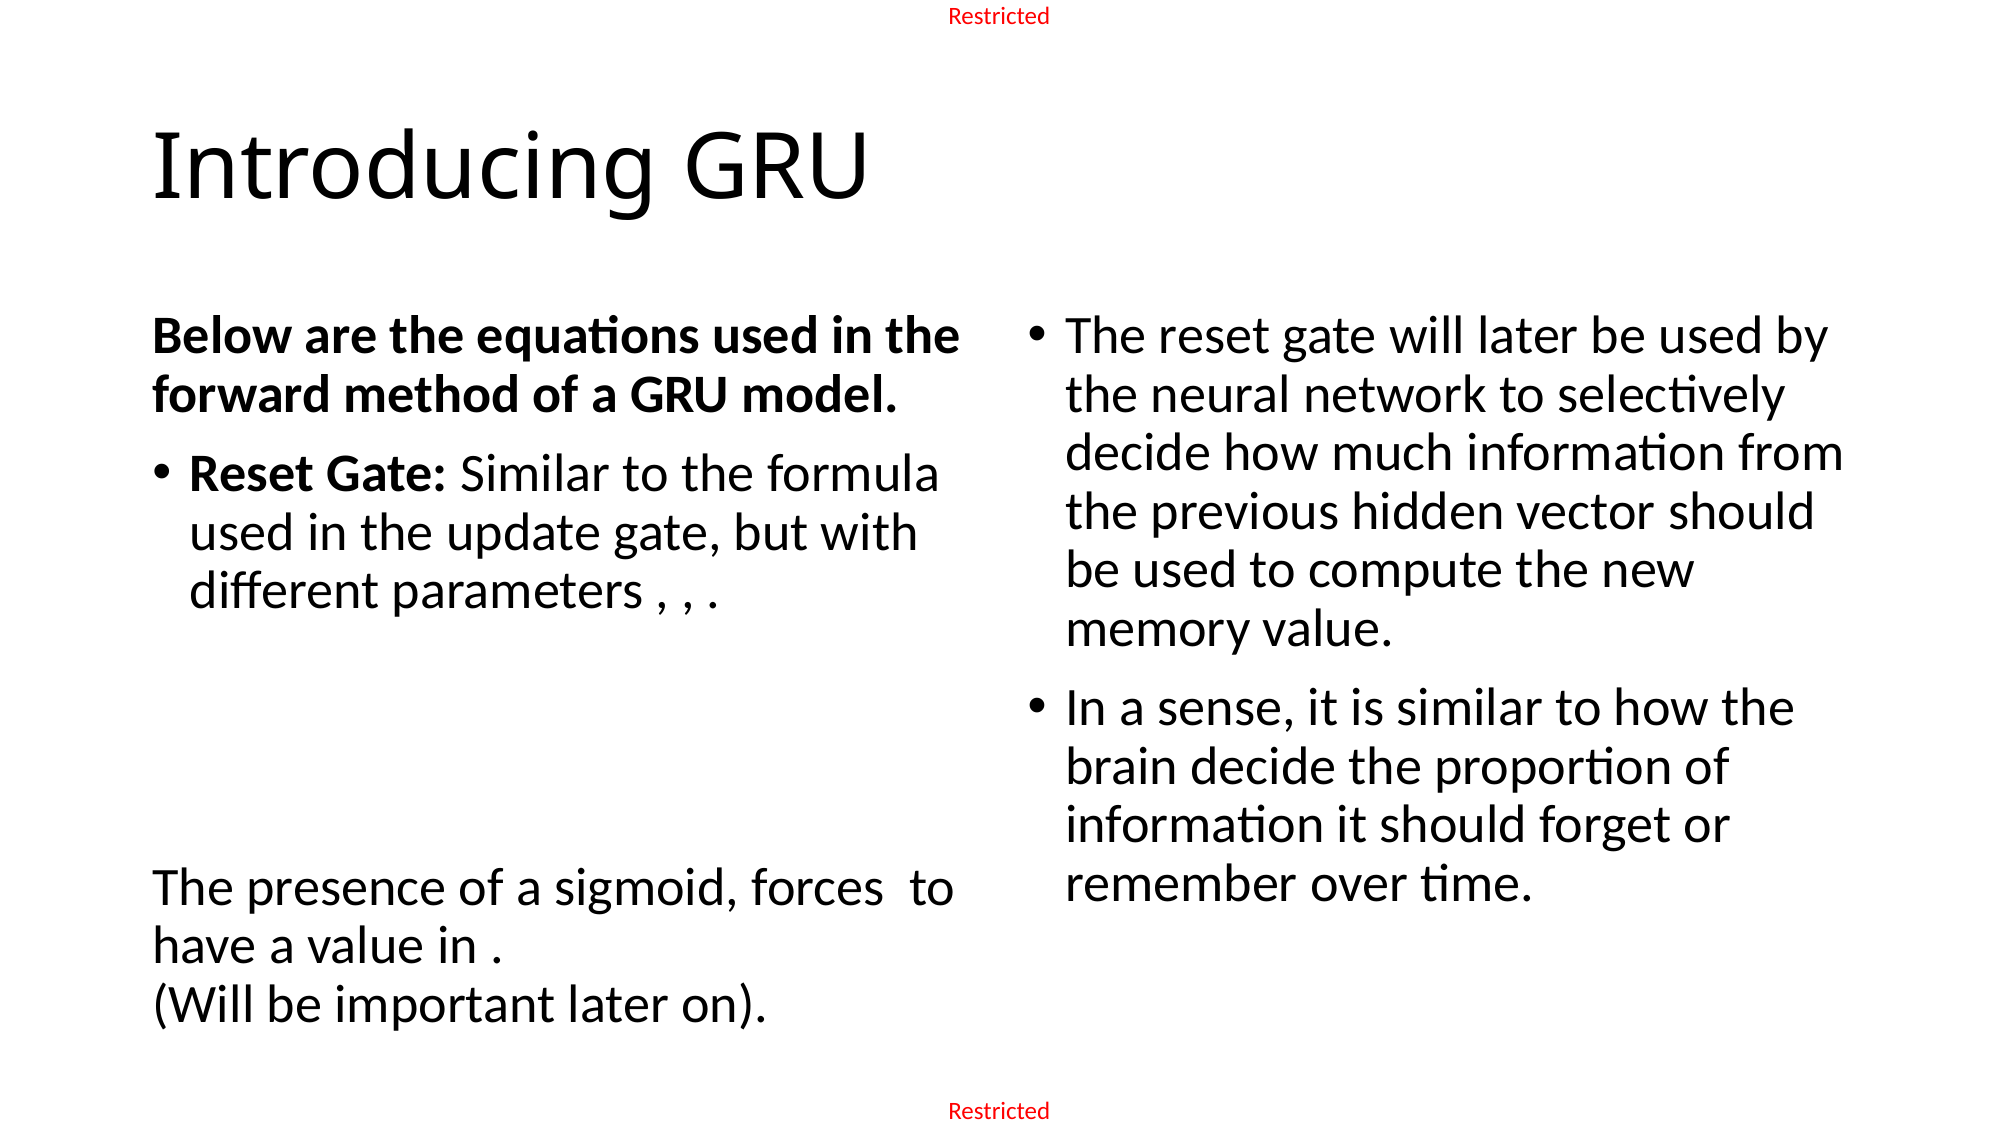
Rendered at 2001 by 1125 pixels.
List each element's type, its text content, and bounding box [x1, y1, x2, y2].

list The reset gate will later be used by the neural network to selectively decide how much information from the previous hidden vector should be used to compute the new memory value. In a sense, it is similar to how the brain decide the proportion of information it should forget or remember over time. [1012, 299, 1863, 1125]
title Introducing GRU [137, 59, 1863, 278]
